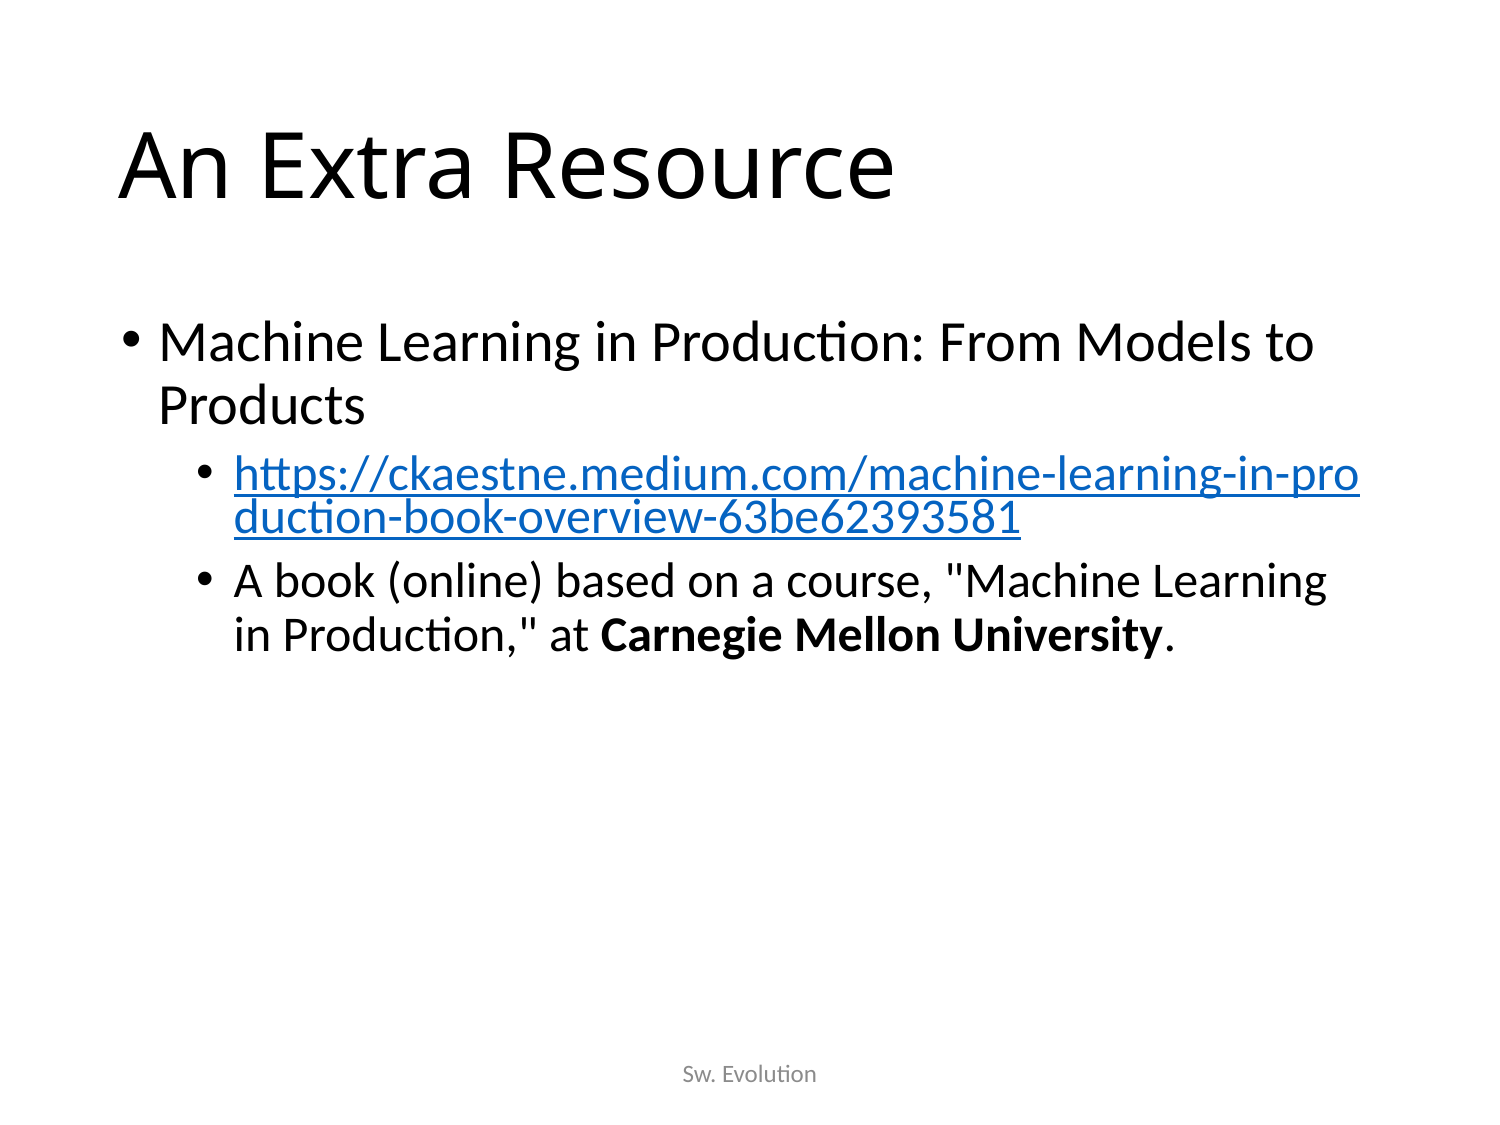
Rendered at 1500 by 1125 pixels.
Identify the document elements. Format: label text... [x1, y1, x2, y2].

list Machine Learning in Production: From Models to Products https://ckaestne.medium.com/machine-learning-in-production-book-overview-63be62393581 A book (online) based on a course, "Machine Learning in Production," at Carnegie Mellon University. [106, 303, 1383, 822]
title An Extra Resource [103, 59, 1397, 278]
footer Sw. Evolution [496, 1042, 1004, 1103]
